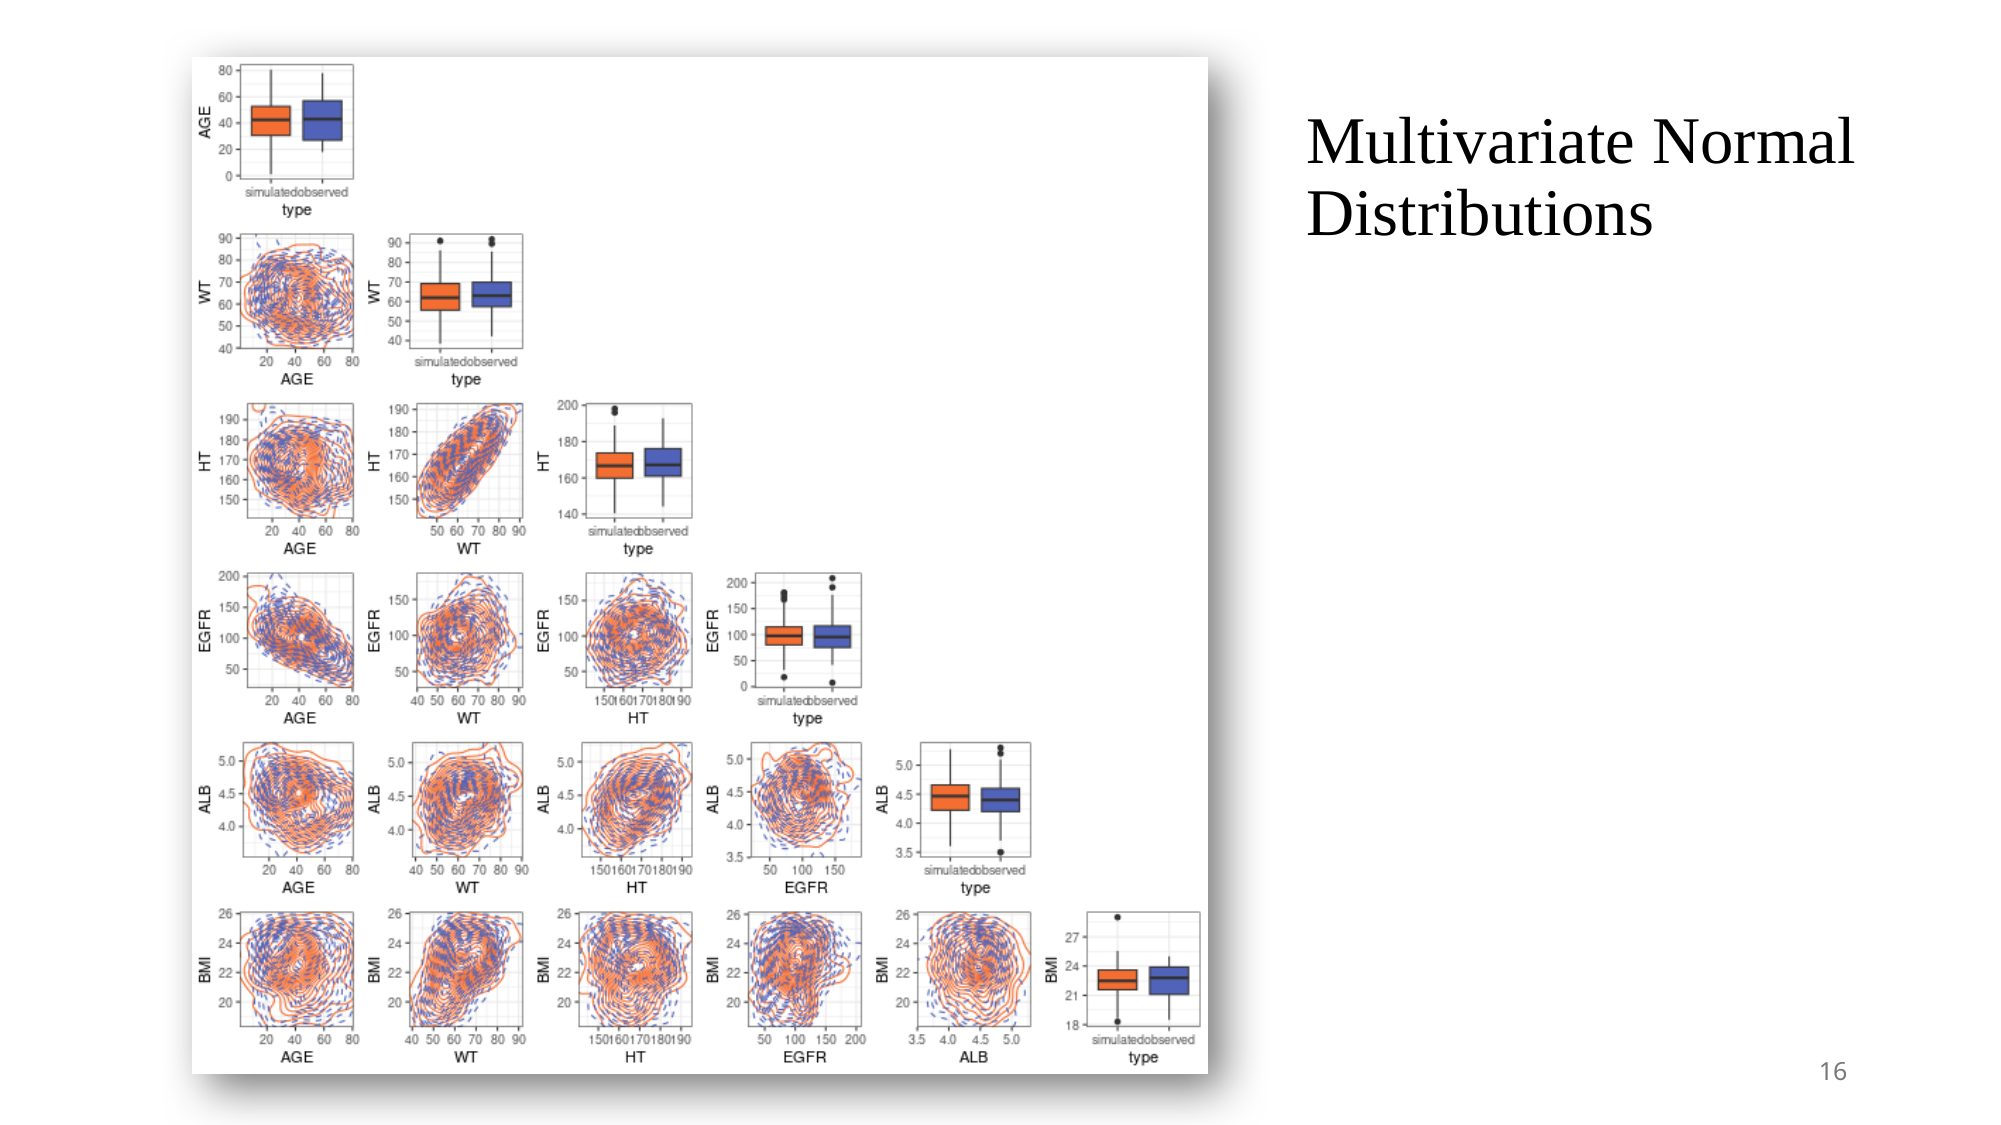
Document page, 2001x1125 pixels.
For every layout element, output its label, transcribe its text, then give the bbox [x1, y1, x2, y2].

title Multivariate Normal Distributions [1291, 114, 1966, 243]
slide_number 16 [1412, 1042, 1863, 1103]
picture [191, 57, 1209, 1075]
